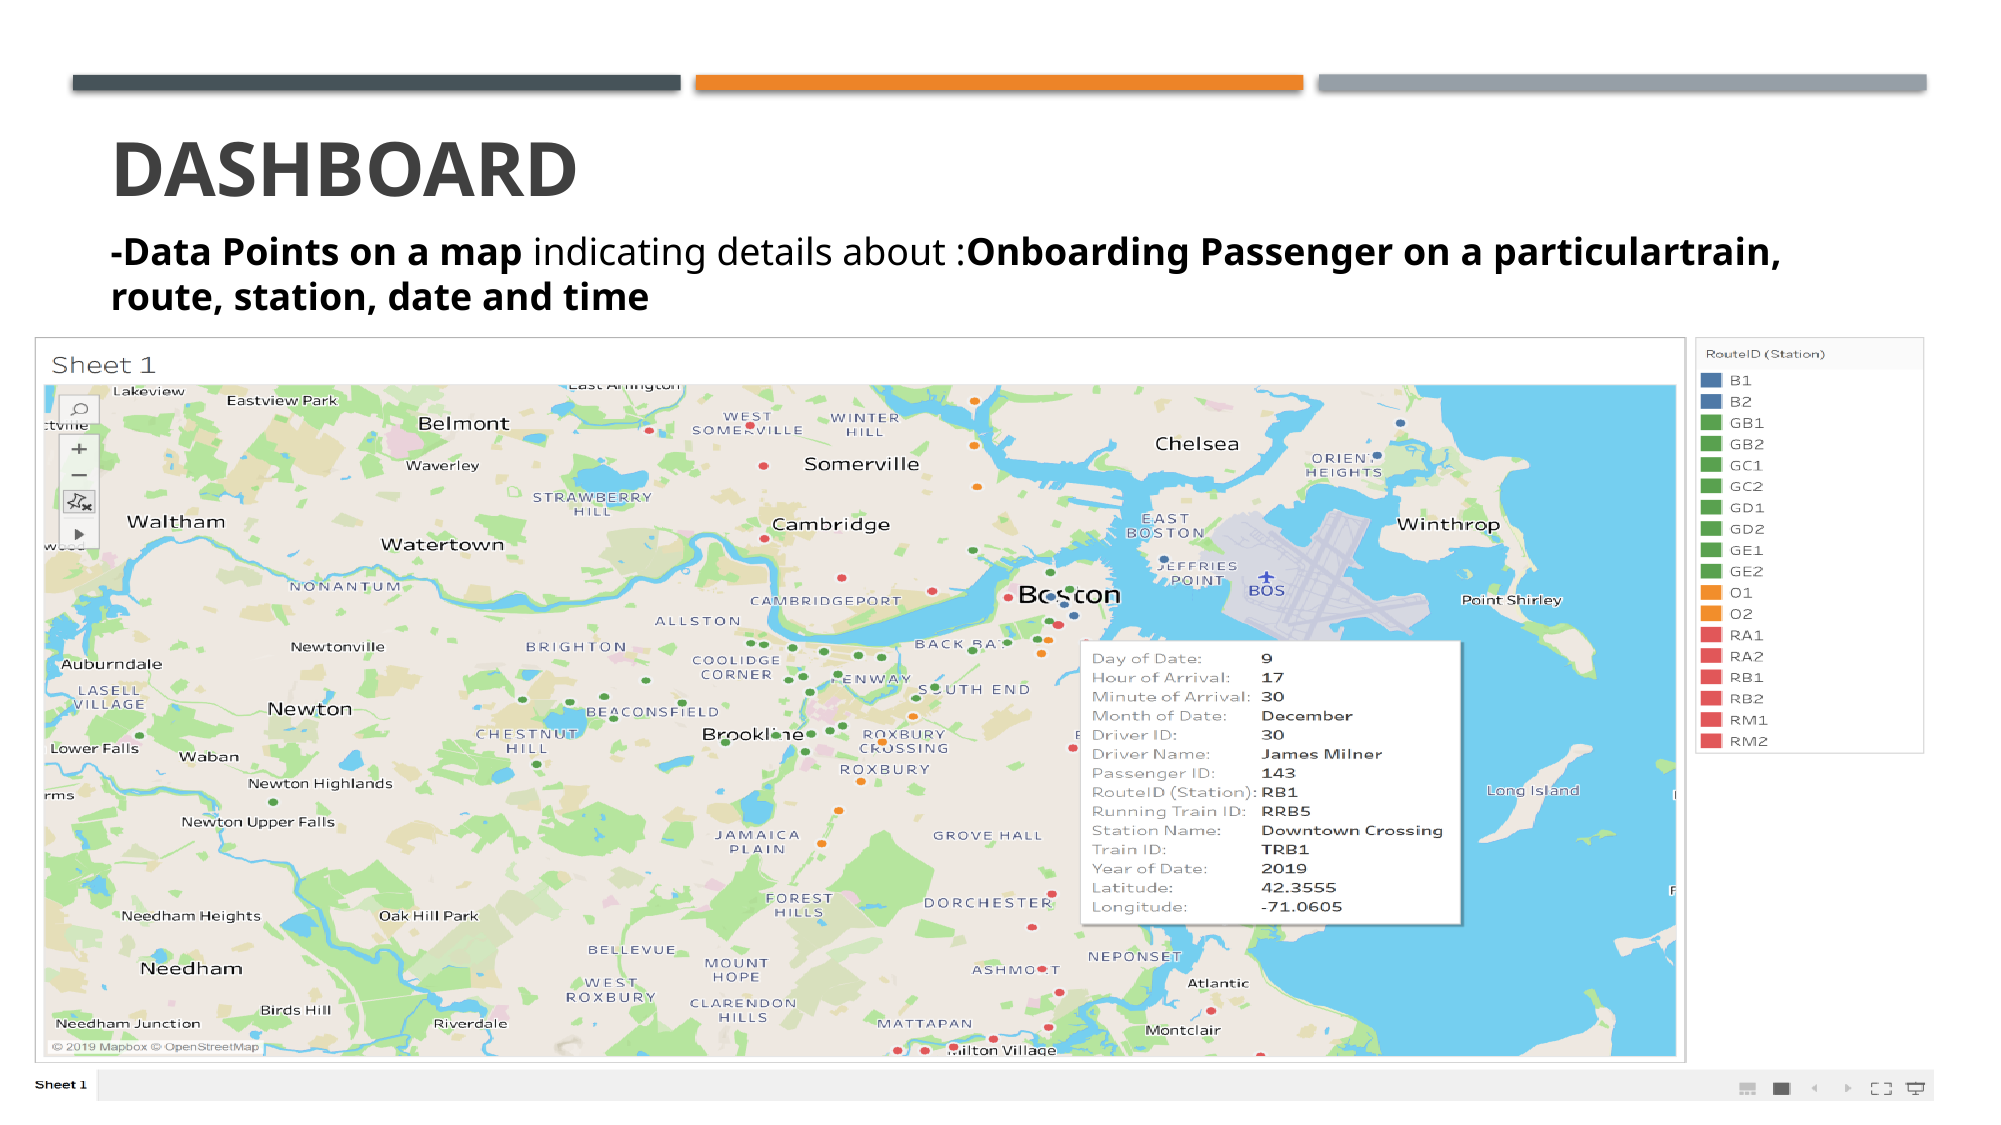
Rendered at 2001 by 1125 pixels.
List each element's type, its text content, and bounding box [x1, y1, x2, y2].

text_box -Data Points on a map indicating details about :Onboarding Passenger on a particulartrain, route, station, date and time [95, 220, 1909, 326]
title DASHBOARD [95, 119, 1905, 220]
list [26, 336, 1934, 1101]
